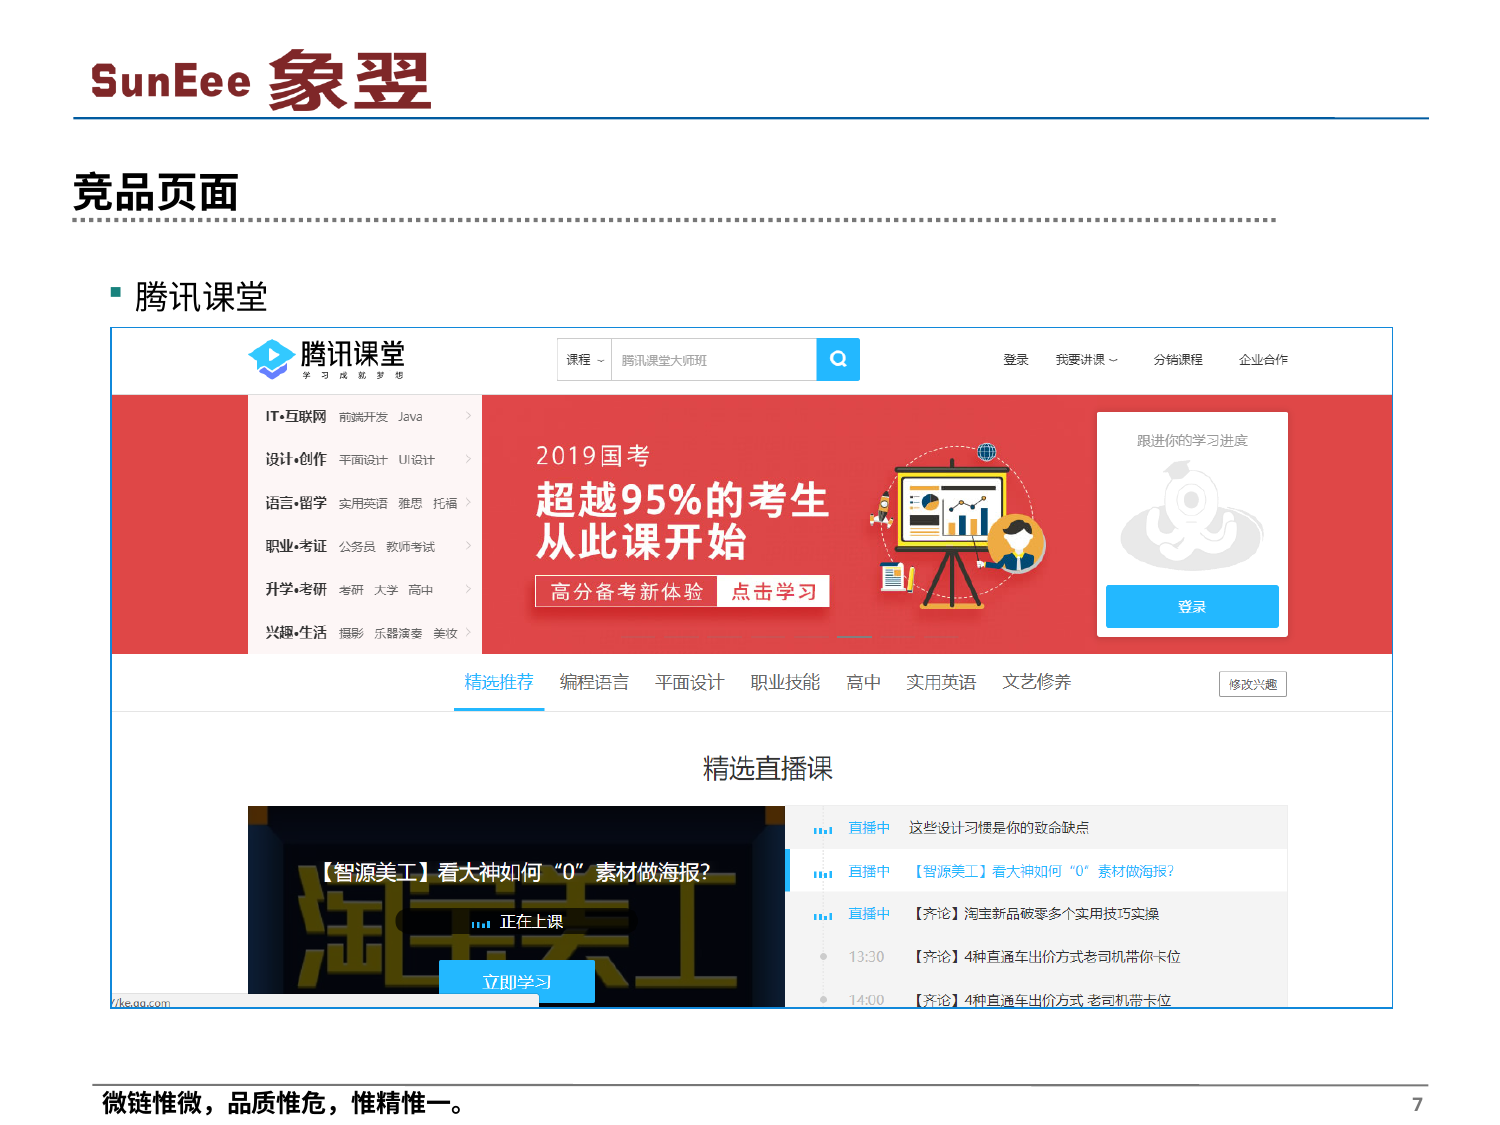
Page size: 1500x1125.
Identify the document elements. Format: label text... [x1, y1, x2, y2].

list 腾讯课堂 [92, 268, 1396, 1015]
picture [111, 327, 1392, 1008]
title 竞品页面 [57, 138, 1273, 224]
slide_number 7 [1130, 1084, 1444, 1122]
picture [92, 49, 431, 111]
